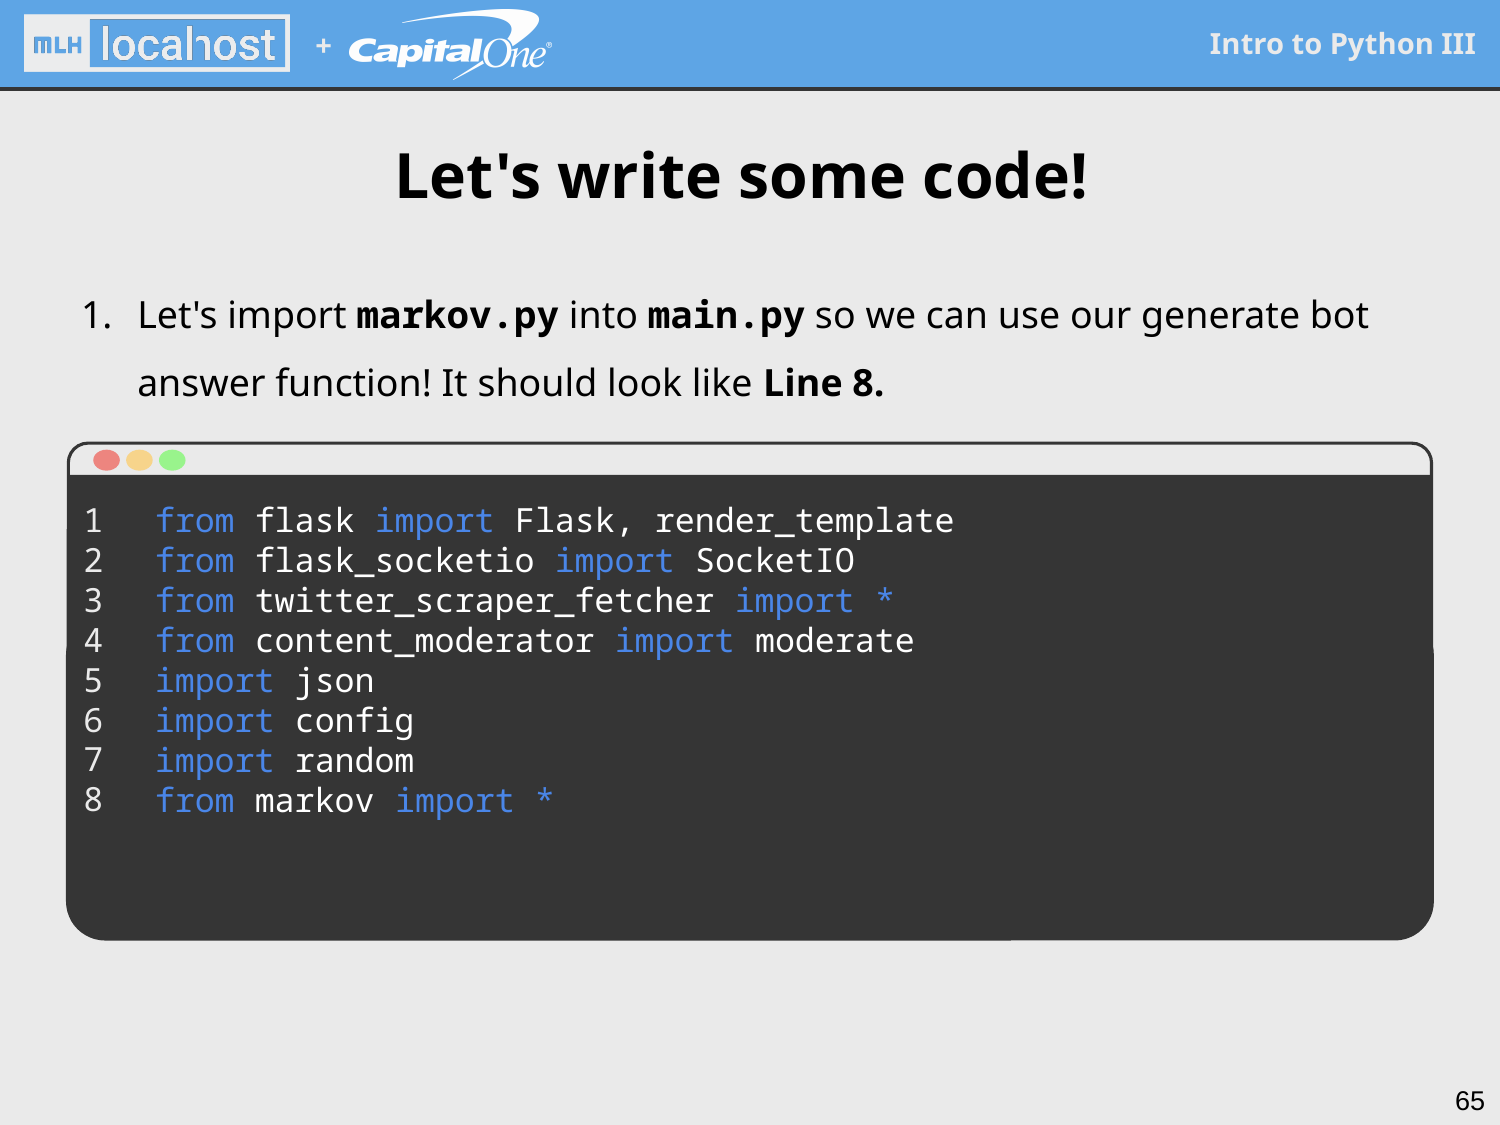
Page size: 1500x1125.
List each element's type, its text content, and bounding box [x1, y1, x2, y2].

picture [349, 9, 552, 80]
title Let's write some code! [26, 106, 1474, 242]
picture [24, 14, 290, 72]
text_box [68, 442, 1432, 950]
text_box Let's import markov.py into main.py so we can use our generate bot answer function! It should look like Line 8. [47, 256, 1453, 416]
